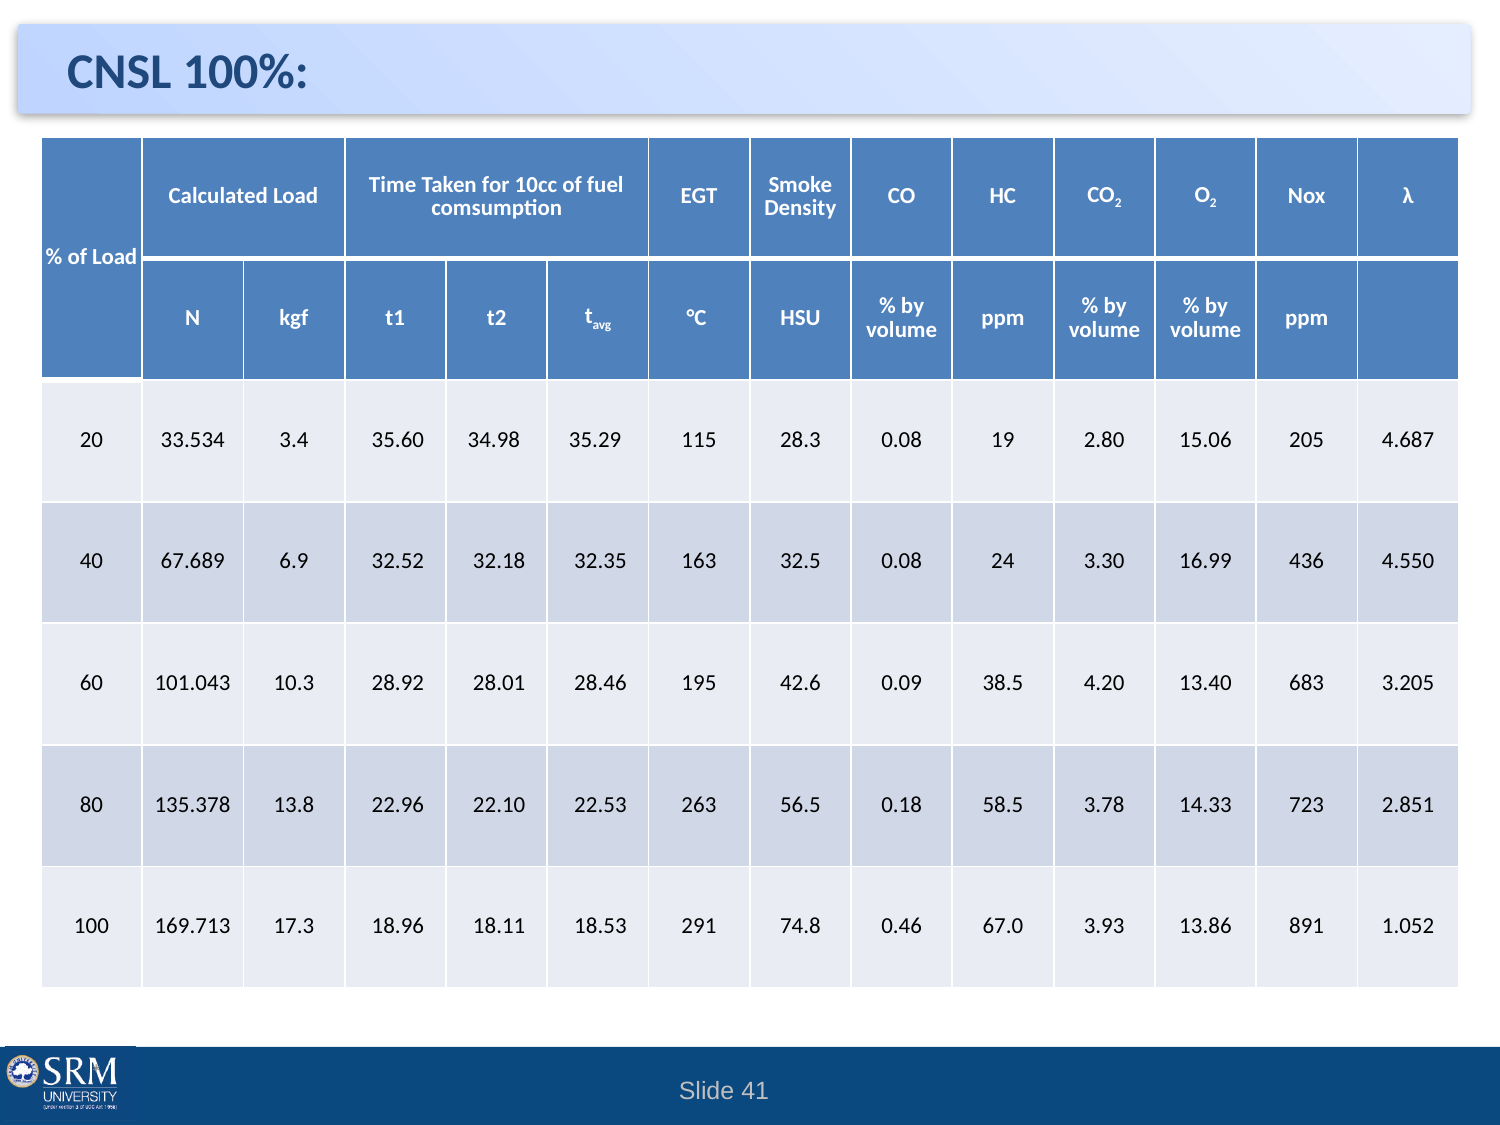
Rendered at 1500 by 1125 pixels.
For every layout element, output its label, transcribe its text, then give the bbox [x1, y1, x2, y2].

table_cell 38.5 [953, 624, 1053, 744]
table_cell 683 [1257, 624, 1357, 744]
table_cell 4.550 [1358, 503, 1458, 622]
table_header Smoke Density [751, 138, 850, 256]
table_cell [1358, 261, 1458, 379]
table_cell 15.06 [1156, 381, 1255, 501]
table_cell 10.3 [244, 624, 344, 744]
table_cell 0.08 [852, 503, 951, 622]
table_cell 14.33 [1156, 746, 1255, 866]
text_box CNSL 100%: [52, 30, 1280, 106]
table_cell 263 [649, 746, 749, 866]
table_cell 32.5 [751, 503, 850, 622]
table_cell 4.20 [1055, 624, 1154, 744]
table_cell t1 [346, 261, 445, 379]
text_box Slide 41 [549, 1059, 900, 1120]
table_cell 115 [649, 381, 749, 501]
table_cell 13.40 [1156, 624, 1255, 744]
table_cell 13.8 [244, 746, 344, 866]
table_cell 56.5 [751, 746, 850, 866]
table_header EGT [649, 138, 749, 256]
table_header CO2 [1055, 138, 1154, 256]
table_cell 34.98 [447, 381, 546, 501]
table_cell 1.052 [1358, 867, 1458, 987]
table_cell 2.80 [1055, 381, 1154, 501]
table_cell 22.10 [447, 746, 546, 866]
picture [5, 1046, 136, 1121]
table_cell 18.11 [447, 867, 546, 987]
table_cell 163 [649, 503, 749, 622]
table_header O2 [1156, 138, 1255, 256]
table_cell % by volume [852, 261, 951, 379]
table_cell 3.205 [1358, 624, 1458, 744]
table_cell 67.0 [953, 867, 1053, 987]
table_cell 0.46 [852, 867, 951, 987]
table_cell 3.4 [244, 381, 344, 501]
table_cell 18.53 [548, 867, 648, 987]
table_cell % by volume [1156, 261, 1255, 379]
table_cell 28.92 [346, 624, 445, 744]
table_cell 3.30 [1055, 503, 1154, 622]
table_cell 24 [953, 503, 1053, 622]
table_cell 67.689 [143, 503, 243, 622]
table_cell 18.96 [346, 867, 445, 987]
table_cell tavg [548, 261, 648, 379]
table_cell 135.378 [143, 746, 243, 866]
table_header λ [1358, 138, 1458, 256]
table_cell 32.35 [548, 503, 648, 622]
table_cell 22.96 [346, 746, 445, 866]
table_cell 42.6 [751, 624, 850, 744]
table_cell 0.18 [852, 746, 951, 866]
table_header Nox [1257, 138, 1357, 256]
table_cell % by volume [1055, 261, 1154, 379]
table_cell 74.8 [751, 867, 850, 987]
table_cell 60 [42, 624, 141, 744]
table_cell t2 [447, 261, 546, 379]
table_cell 436 [1257, 503, 1357, 622]
table_cell 2.851 [1358, 746, 1458, 866]
table_cell N [143, 261, 243, 379]
table_cell 3.93 [1055, 867, 1154, 987]
table_cell 4.687 [1358, 381, 1458, 501]
table_cell 58.5 [953, 746, 1053, 866]
table_cell 891 [1257, 867, 1357, 987]
table_cell 17.3 [244, 867, 344, 987]
text_box * [75, 1042, 425, 1103]
table_cell 723 [1257, 746, 1357, 866]
table_cell 195 [649, 624, 749, 744]
table_cell 28.46 [548, 624, 648, 744]
table_cell 291 [649, 867, 749, 987]
table_cell 33.534 [143, 381, 243, 501]
table_cell 35.29 [548, 381, 648, 501]
table_cell ppm [1257, 261, 1357, 379]
table_cell 6.9 [244, 503, 344, 622]
table_header CO [852, 138, 951, 256]
table_cell 80 [42, 746, 141, 866]
table_header Calculated Load [143, 138, 344, 256]
table_header Time Taken for 10cc of fuel comsumption [346, 138, 648, 256]
table_cell 0.08 [852, 381, 951, 501]
table_cell HSU [751, 261, 850, 379]
table_cell kgf [244, 261, 344, 379]
text_box [140, 1046, 1500, 1125]
table_cell °C [649, 261, 749, 379]
table_header % of Load [42, 138, 141, 377]
table_cell 32.52 [346, 503, 445, 622]
table_cell 22.53 [548, 746, 648, 866]
table_cell 13.86 [1156, 867, 1255, 987]
table_cell 28.3 [751, 381, 850, 501]
table_cell 205 [1257, 381, 1357, 501]
table_cell 32.18 [447, 503, 546, 622]
table_cell 20 [42, 383, 141, 501]
table_cell 100 [42, 867, 141, 987]
table_cell 40 [42, 503, 141, 622]
table_cell 0.09 [852, 624, 951, 744]
table_cell 101.043 [143, 624, 243, 744]
table_cell 3.78 [1055, 746, 1154, 866]
table_cell 35.60 [346, 381, 445, 501]
text_box [17, 24, 1471, 114]
table_cell 169.713 [143, 867, 243, 987]
table_header HC [953, 138, 1053, 256]
table_cell 28.01 [447, 624, 546, 744]
table_cell 19 [953, 381, 1053, 501]
table_cell ppm [953, 261, 1053, 379]
table_cell 16.99 [1156, 503, 1255, 622]
